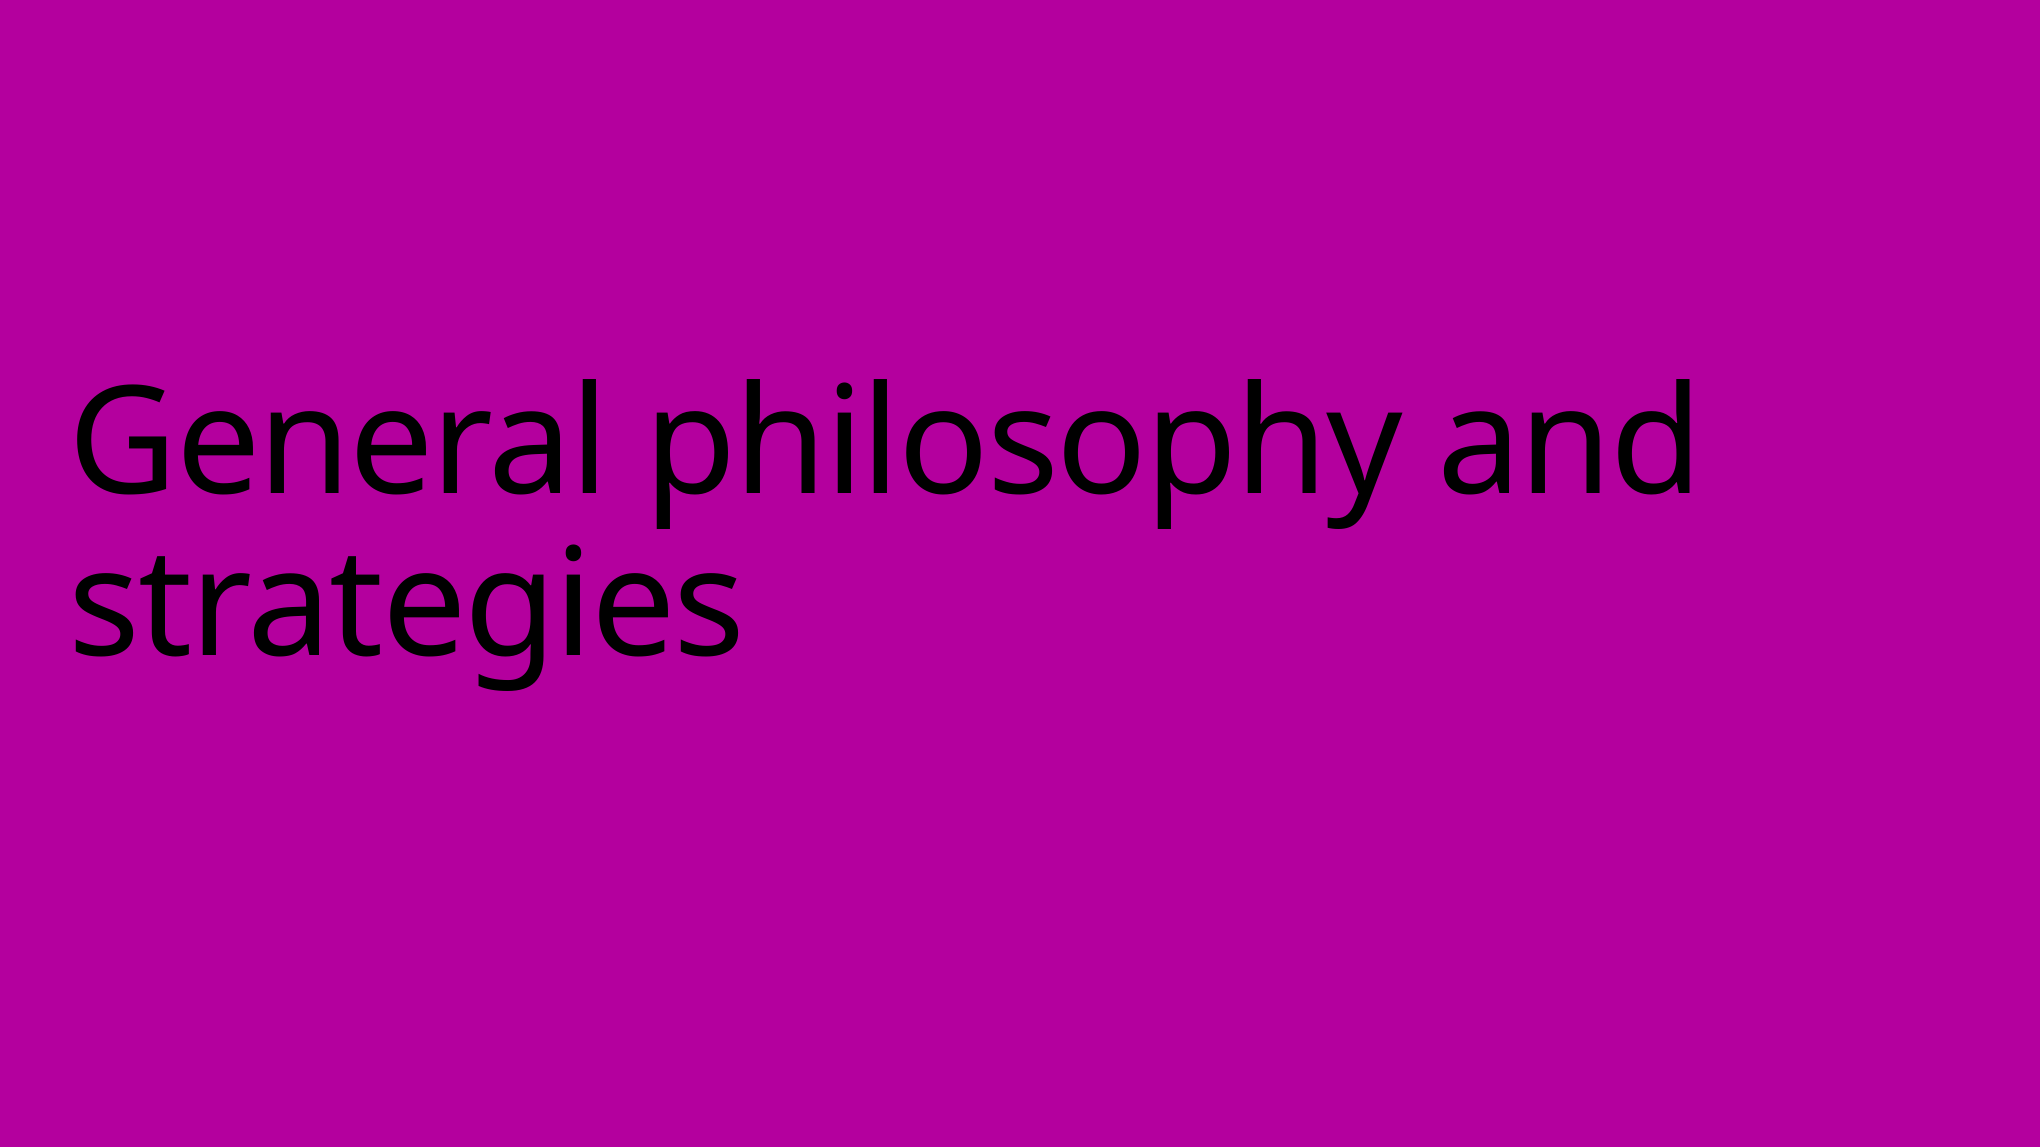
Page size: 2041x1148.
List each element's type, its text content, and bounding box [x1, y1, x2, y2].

title General philosophy and strategies [45, 348, 1996, 707]
